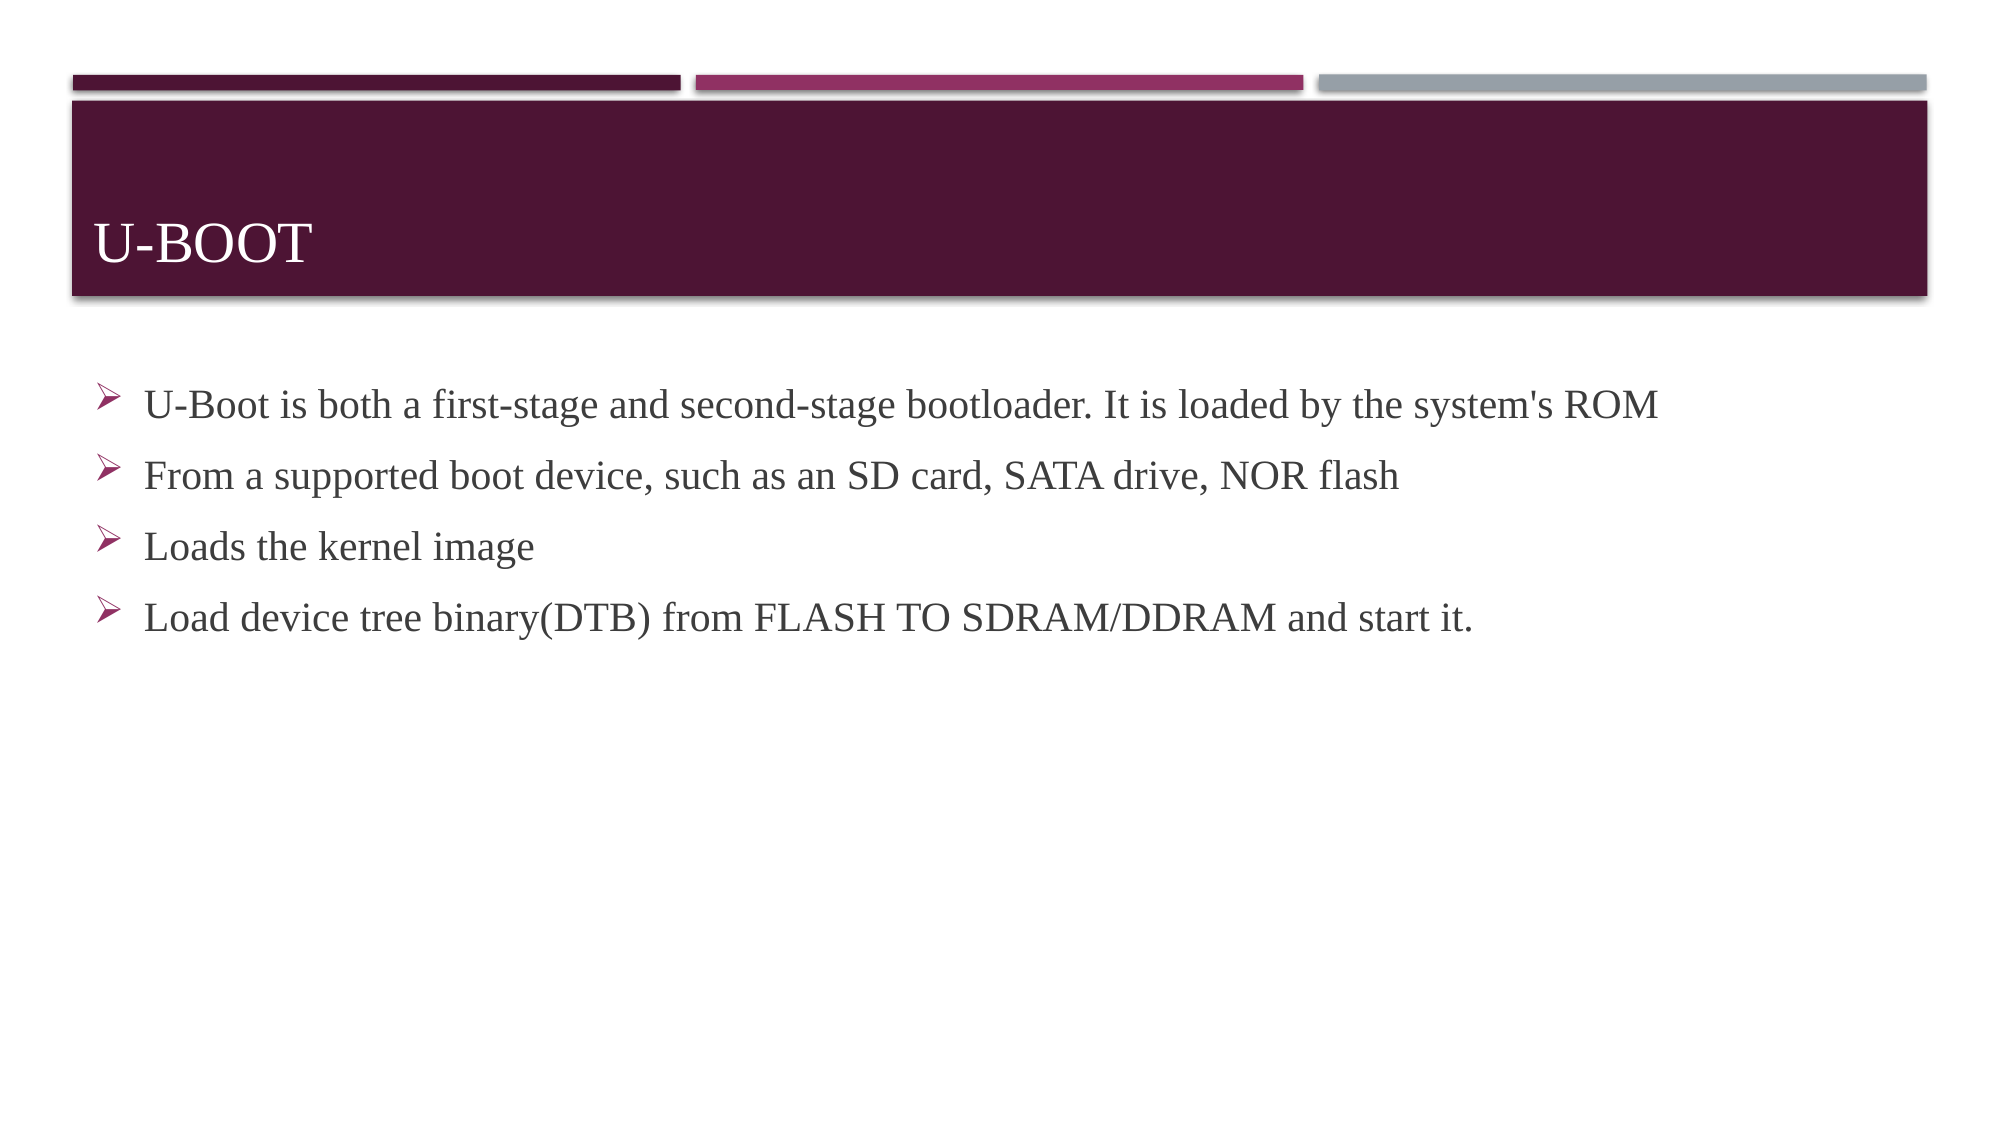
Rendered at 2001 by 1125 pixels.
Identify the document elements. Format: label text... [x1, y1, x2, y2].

list U-Boot is both a first-stage and second-stage bootloader. It is loaded by the system's ROM From a supported boot device, such as an SD card, SATA drive, NOR flash Loads the kernel image Load device tree binary(DTB) from FLASH TO SDRAM/DDRAM and start it. [78, 326, 1888, 690]
title U-BOOT [78, 149, 1905, 282]
